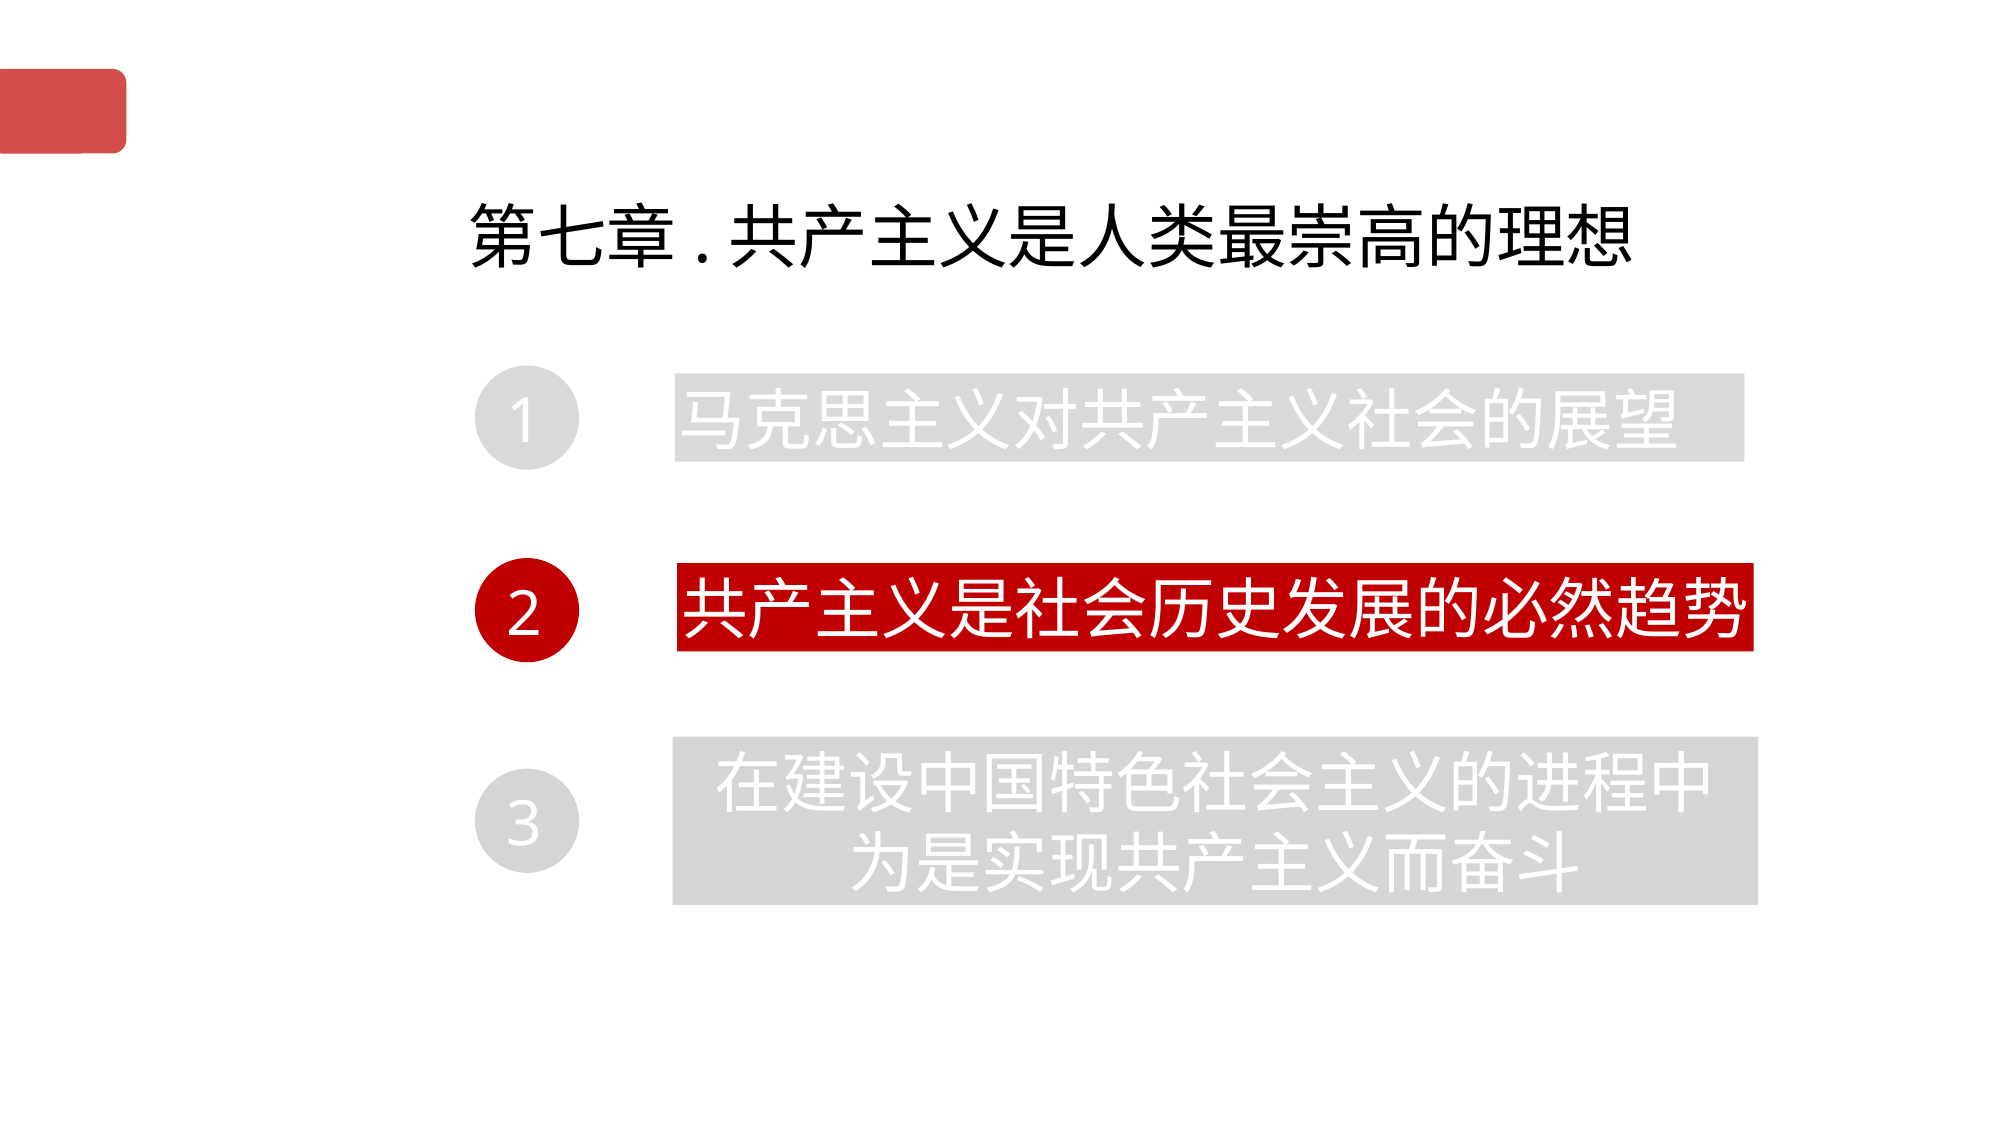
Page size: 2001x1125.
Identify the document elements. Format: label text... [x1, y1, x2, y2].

text_box 马克思主义对共产主义社会的展望 [674, 373, 1745, 462]
text_box 3 [474, 768, 580, 873]
text_box 在建设中国特色社会主义的进程中 为是实现共产主义而奋斗 [672, 736, 1759, 905]
text_box 共产主义是社会历史发展的必然趋势 [677, 563, 1754, 652]
text_box 1 [474, 365, 580, 470]
text_box 第七章.共产主义是人类最崇高的理想 [463, 146, 1640, 281]
text_box 2 [474, 558, 580, 663]
